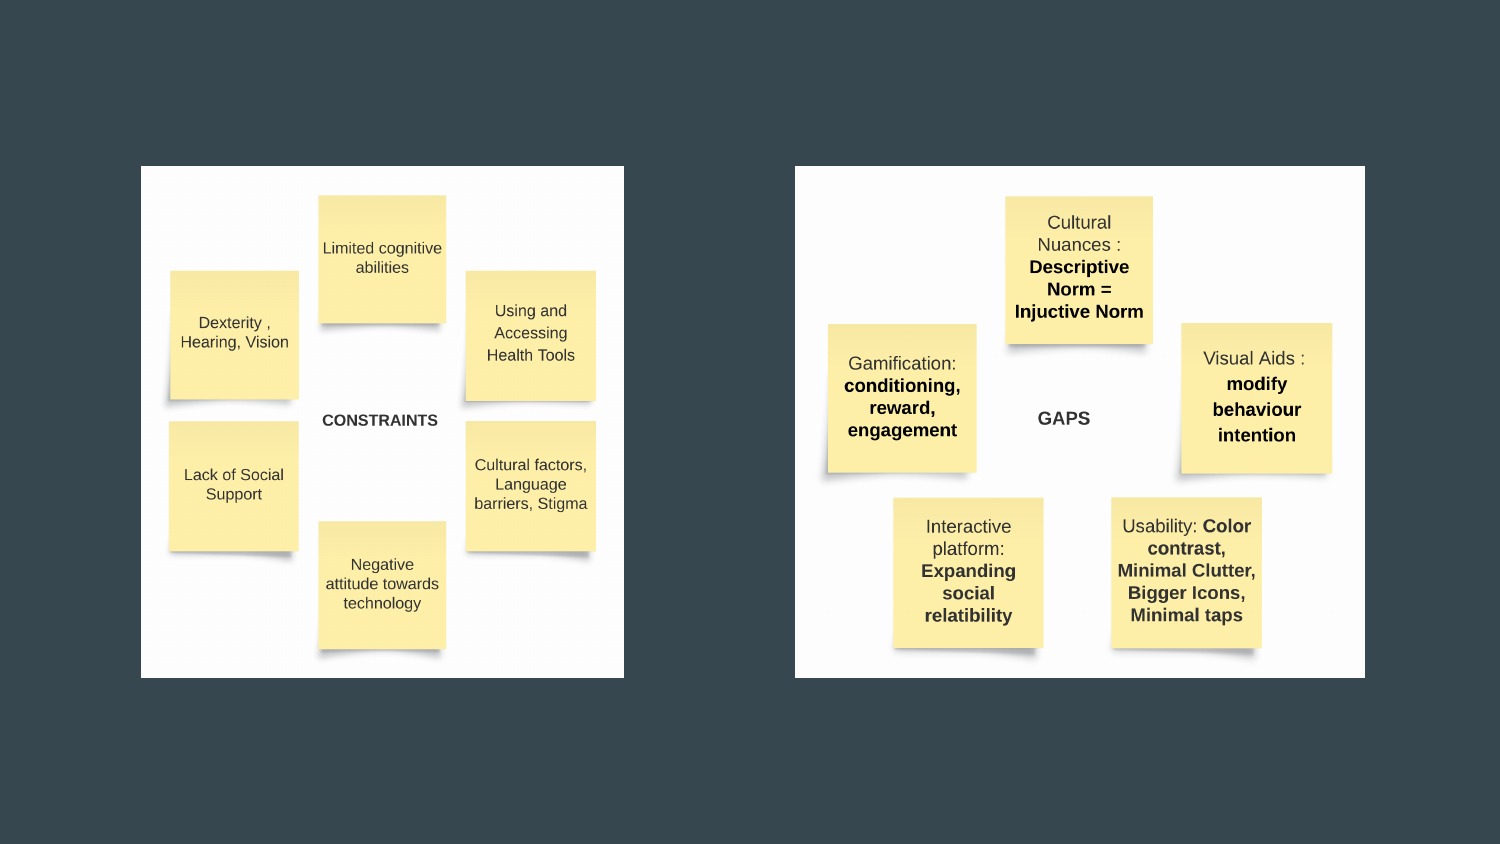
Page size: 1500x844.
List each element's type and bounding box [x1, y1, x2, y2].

picture [140, 165, 625, 678]
picture [795, 165, 1365, 678]
